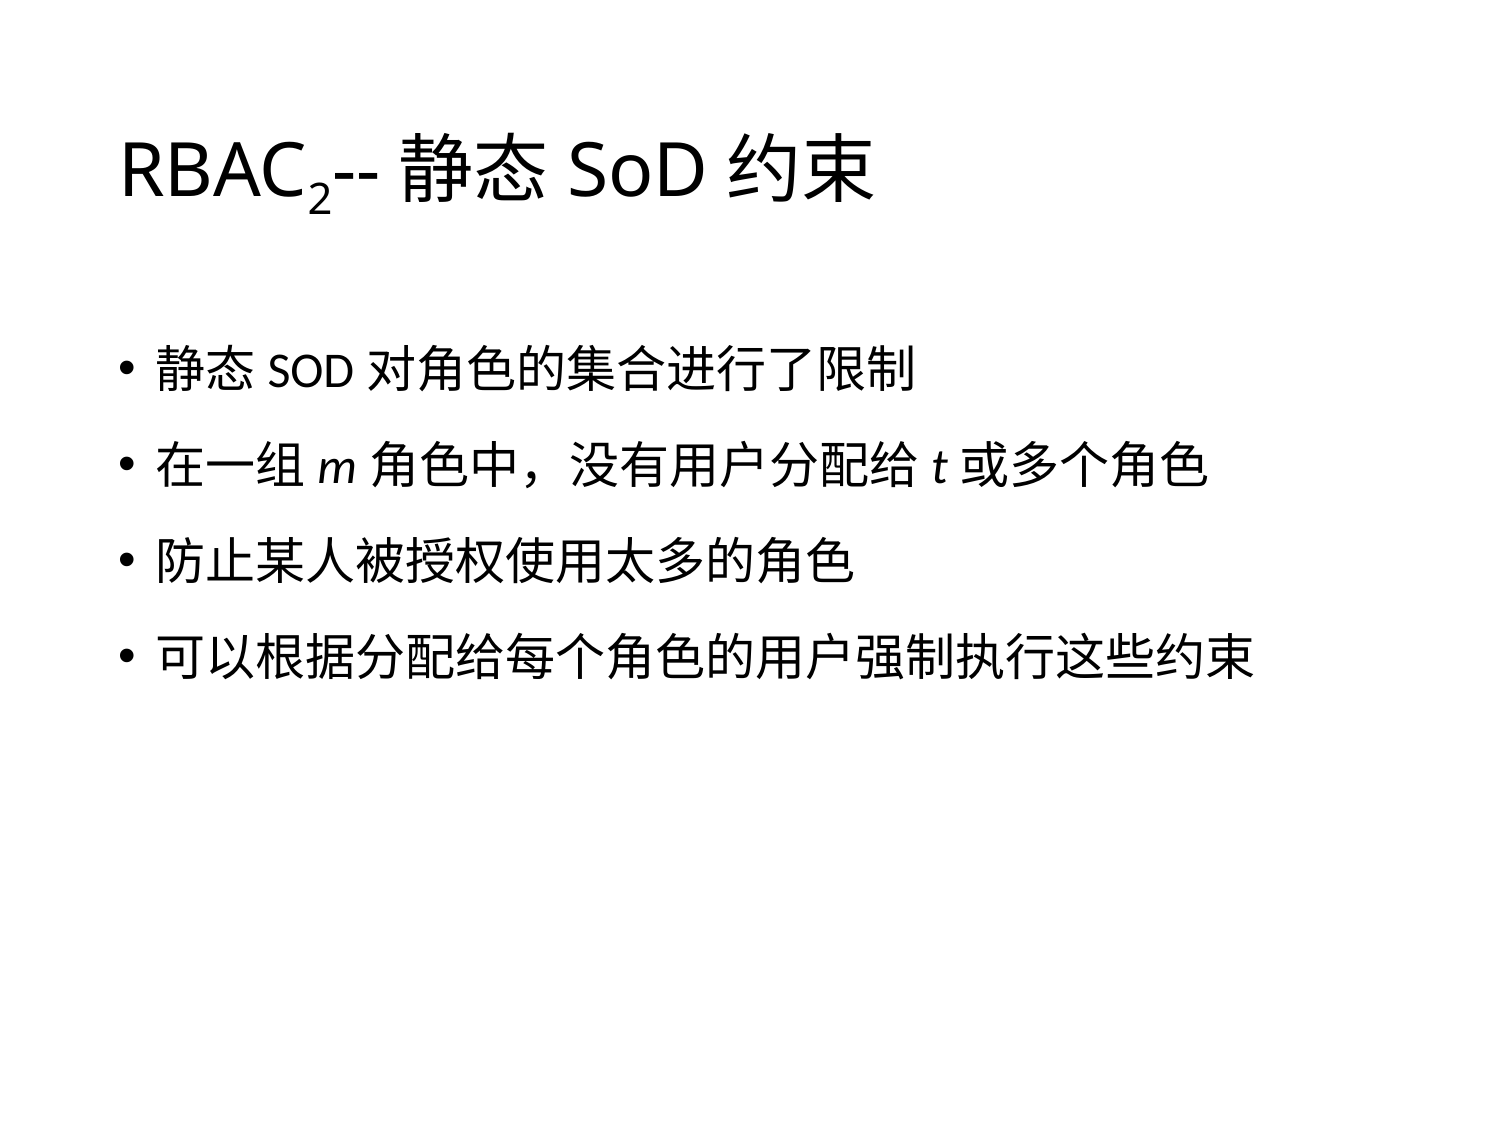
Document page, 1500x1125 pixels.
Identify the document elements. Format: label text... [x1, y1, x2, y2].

title RBAC2--静态SoD约束 [103, 59, 1397, 278]
list 静态SOD对角色的集合进行了限制 在一组m角色中，没有用户分配给t或多个角色 防止某人被授权使用太多的角色 可以根据分配给每个角色的用户强制执行这些约束 [103, 314, 1397, 1056]
